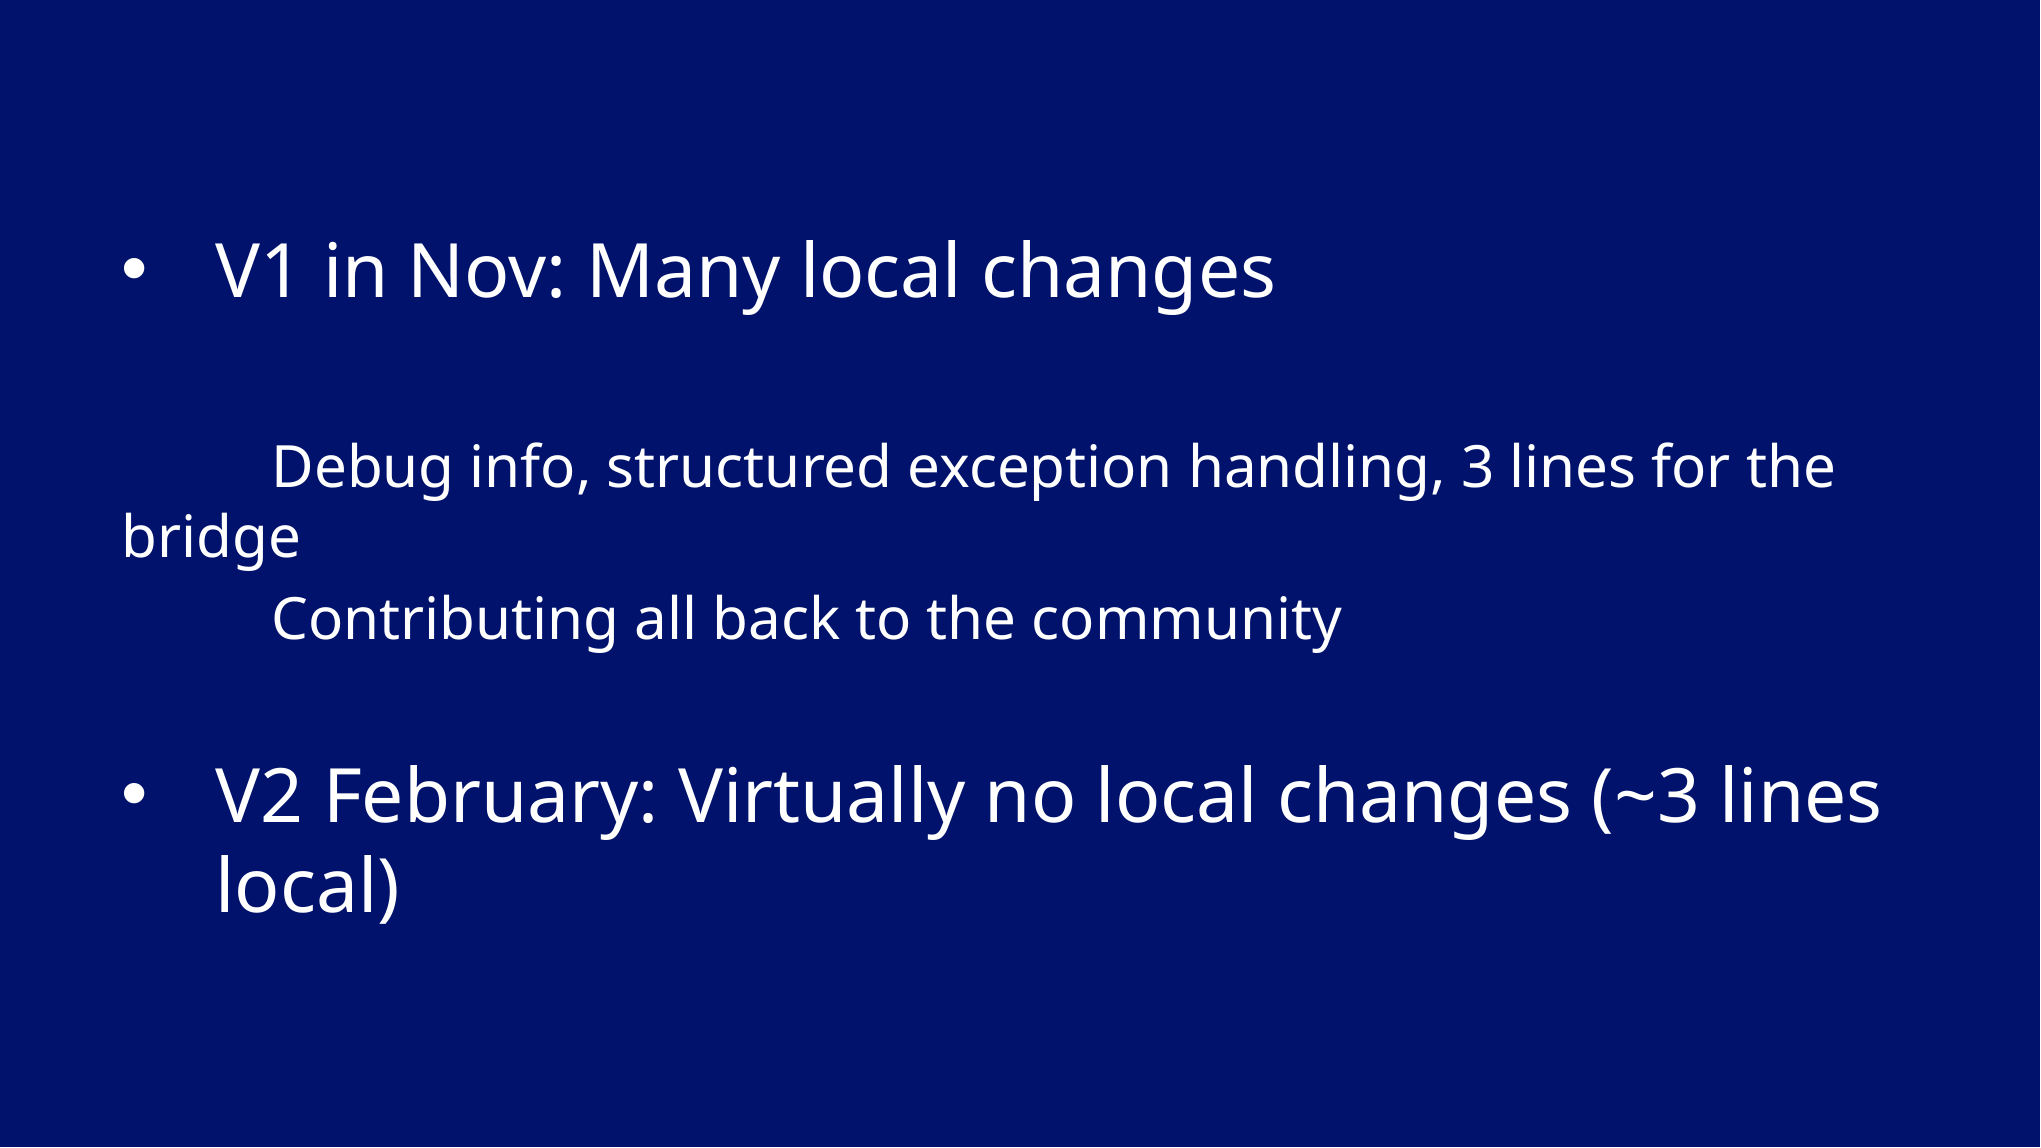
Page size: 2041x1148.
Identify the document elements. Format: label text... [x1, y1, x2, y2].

list V1 in Nov: Many local changes Debug info, structured exception handling, 3 lines for the bridge Contributing all back to the community V2 February: Virtually no local changes (~3 lines local) [91, 198, 2041, 1099]
